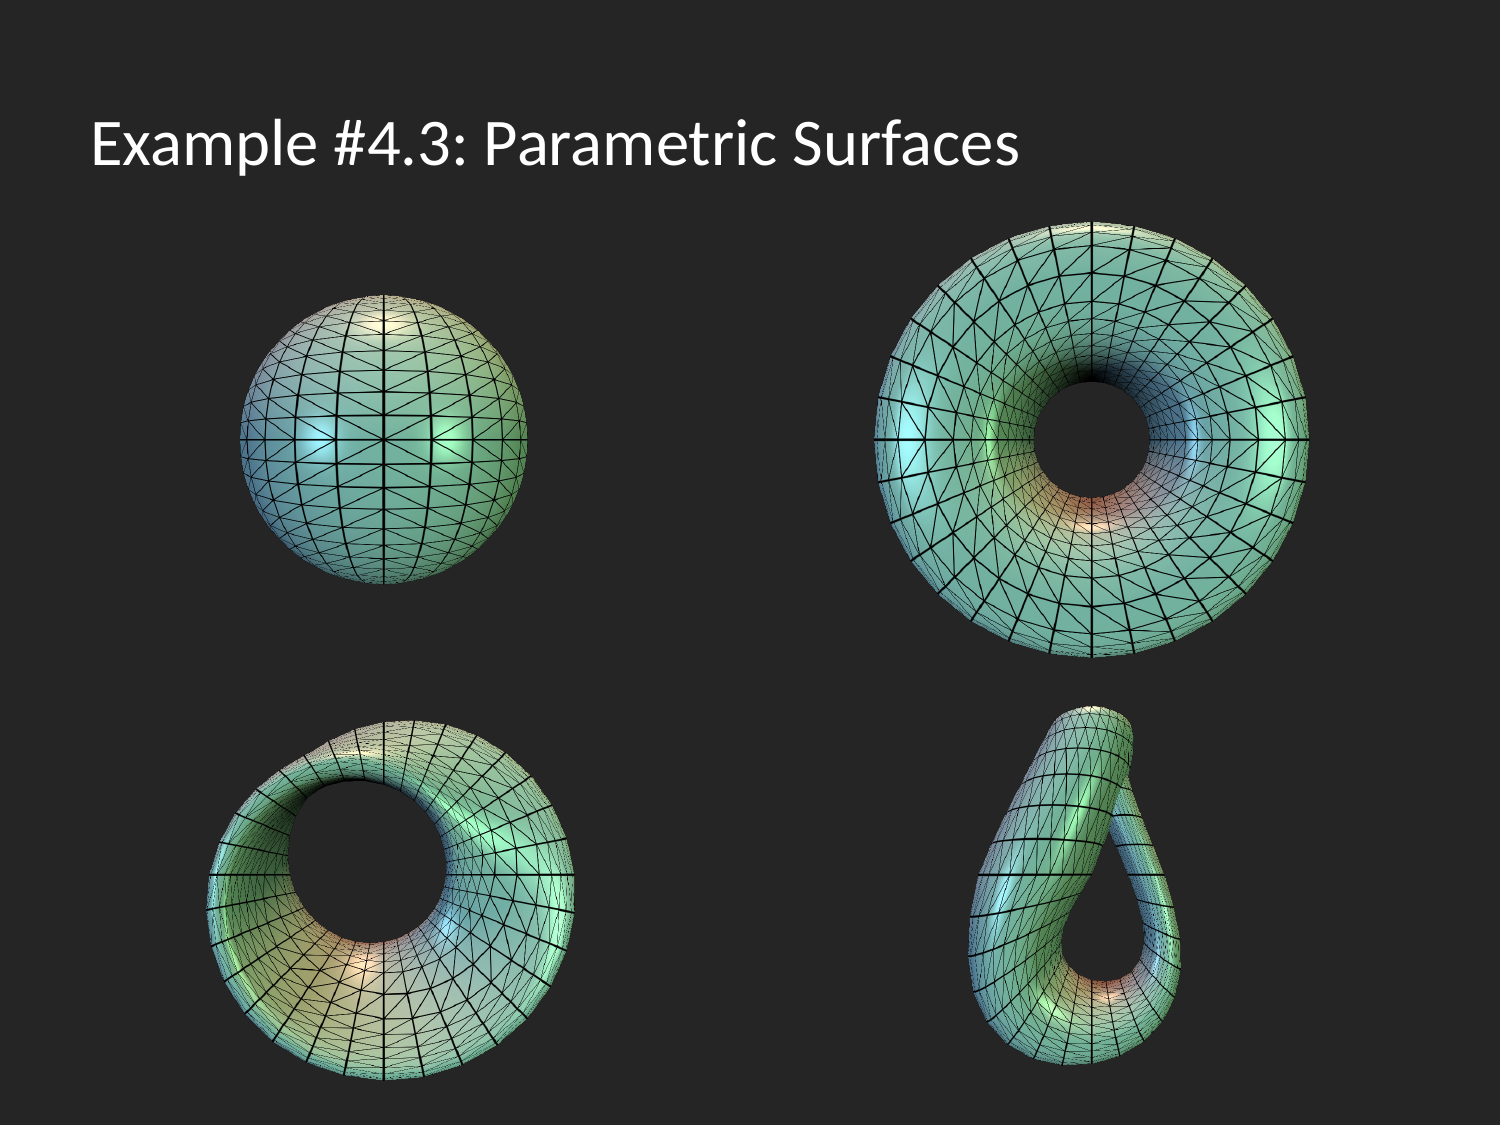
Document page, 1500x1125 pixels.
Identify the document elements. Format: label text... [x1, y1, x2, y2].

picture [49, 189, 718, 1125]
title Example #4.3: Parametric Surfaces [75, 45, 1425, 233]
picture [758, 189, 1426, 1125]
